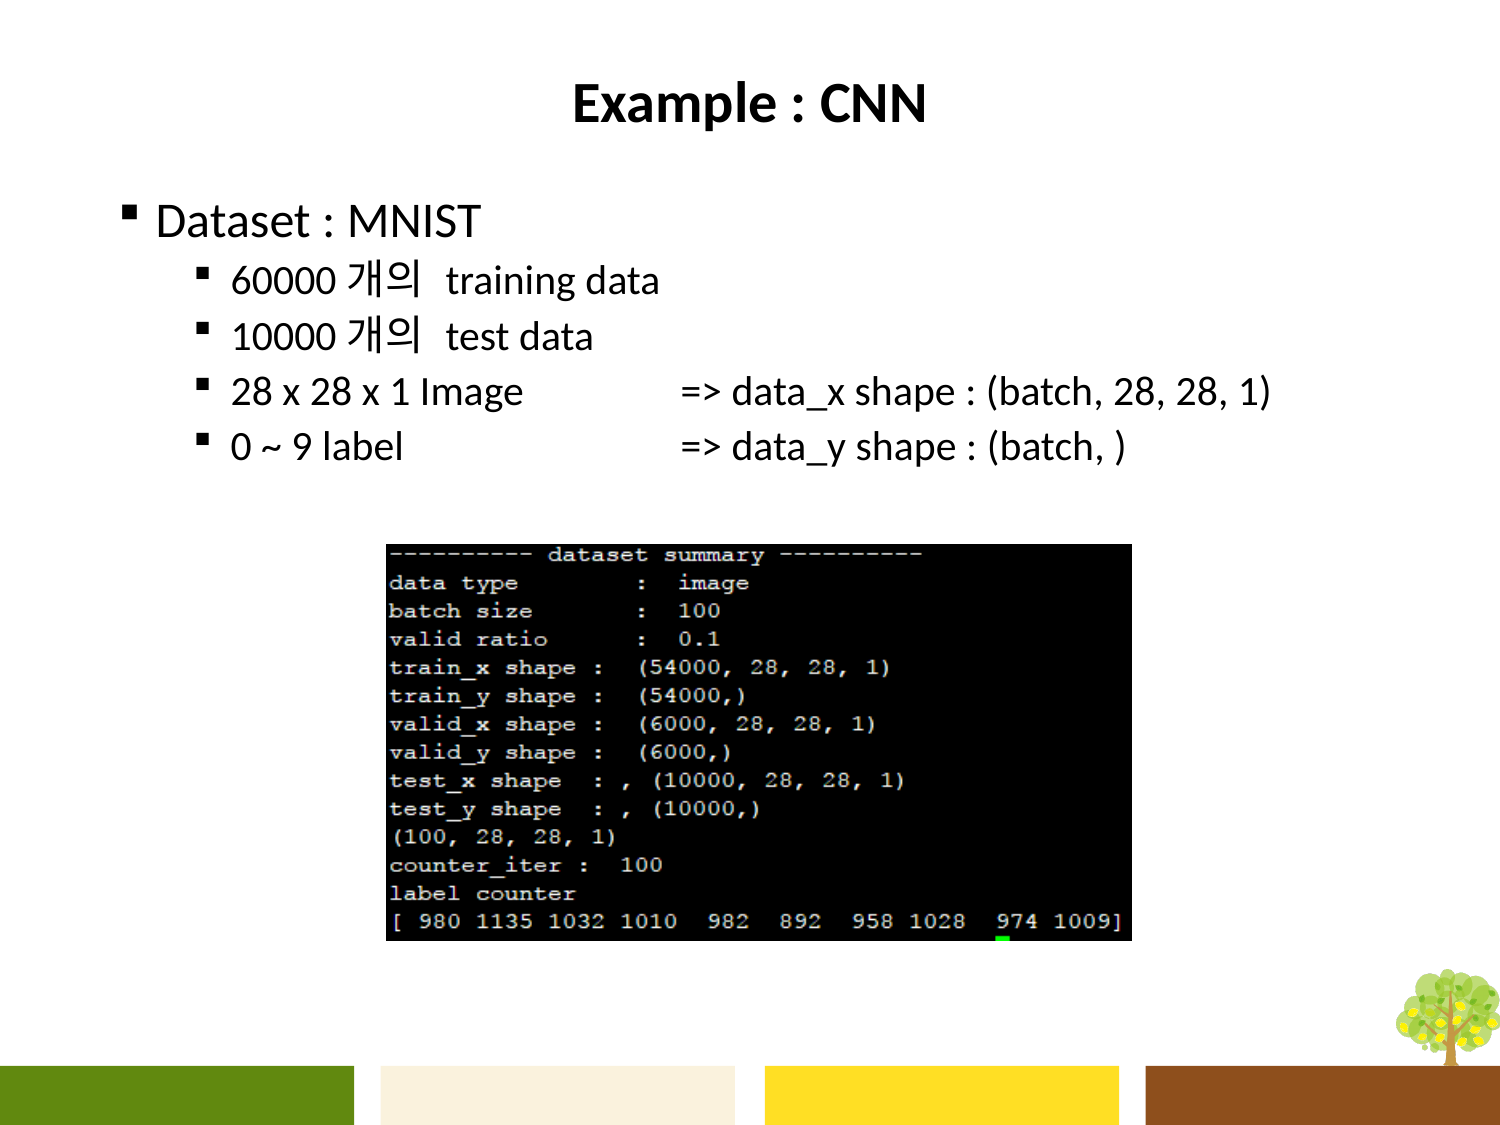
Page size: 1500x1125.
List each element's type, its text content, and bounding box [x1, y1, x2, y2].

picture [386, 544, 1132, 941]
title Example : CNN [103, 59, 1397, 149]
list Dataset : MNIST 60000개의 training data 10000개의 test data 28 x 28 x 1 Image => data_x shape : (batch, 28, 28, 1) 0 ~ 9 label => data_y shape : (batch, ) [103, 186, 1397, 1014]
picture [1396, 969, 1500, 1066]
